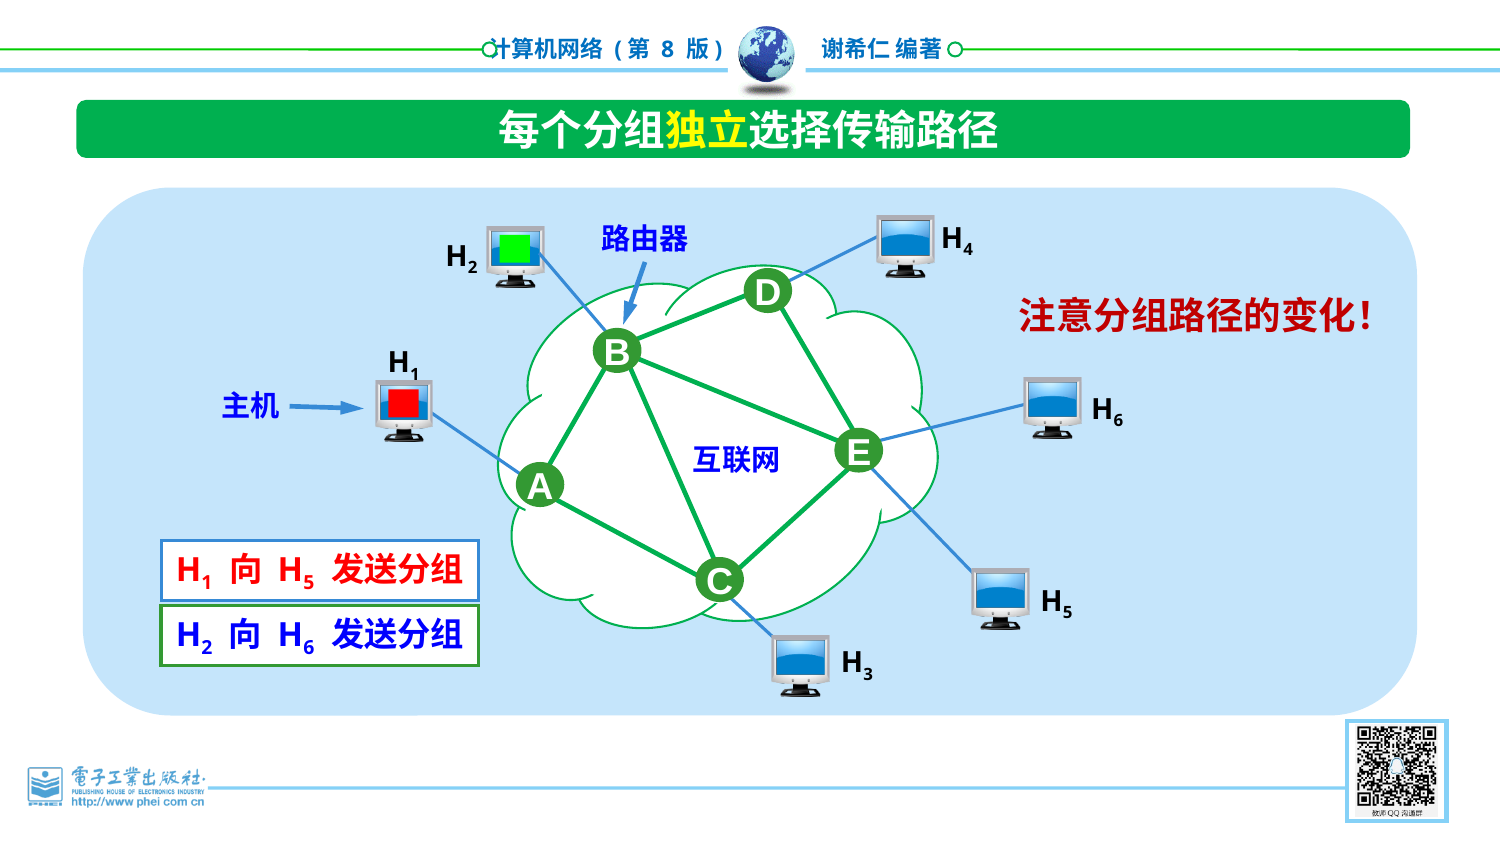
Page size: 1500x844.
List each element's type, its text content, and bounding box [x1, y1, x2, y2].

text_box 注意分组路径的变化！ [1003, 284, 1409, 345]
text_box 主机 [206, 379, 296, 430]
text_box H2 向 H6 发送分组 [161, 605, 479, 666]
picture [736, 24, 796, 99]
text_box H5 [1038, 574, 1088, 629]
picture [1355, 724, 1438, 817]
text_box 路由器 [586, 212, 704, 263]
picture [370, 377, 438, 445]
picture [872, 212, 939, 280]
picture [23, 764, 208, 809]
text_box [80, 185, 1420, 718]
picture [966, 564, 1034, 632]
text_box H1 [372, 336, 435, 376]
text_box H4 [940, 212, 988, 267]
picture [767, 632, 835, 700]
text_box H2 [430, 229, 476, 284]
picture [481, 222, 549, 290]
text_box H6 [1091, 382, 1139, 438]
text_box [502, 267, 938, 628]
text_box H1 向 H5 发送分组 [161, 540, 479, 601]
picture [1019, 374, 1087, 442]
text_box H3 [840, 637, 888, 691]
text_box [296, 401, 364, 415]
list 每个分组独立选择传输路径 [204, 99, 1293, 158]
